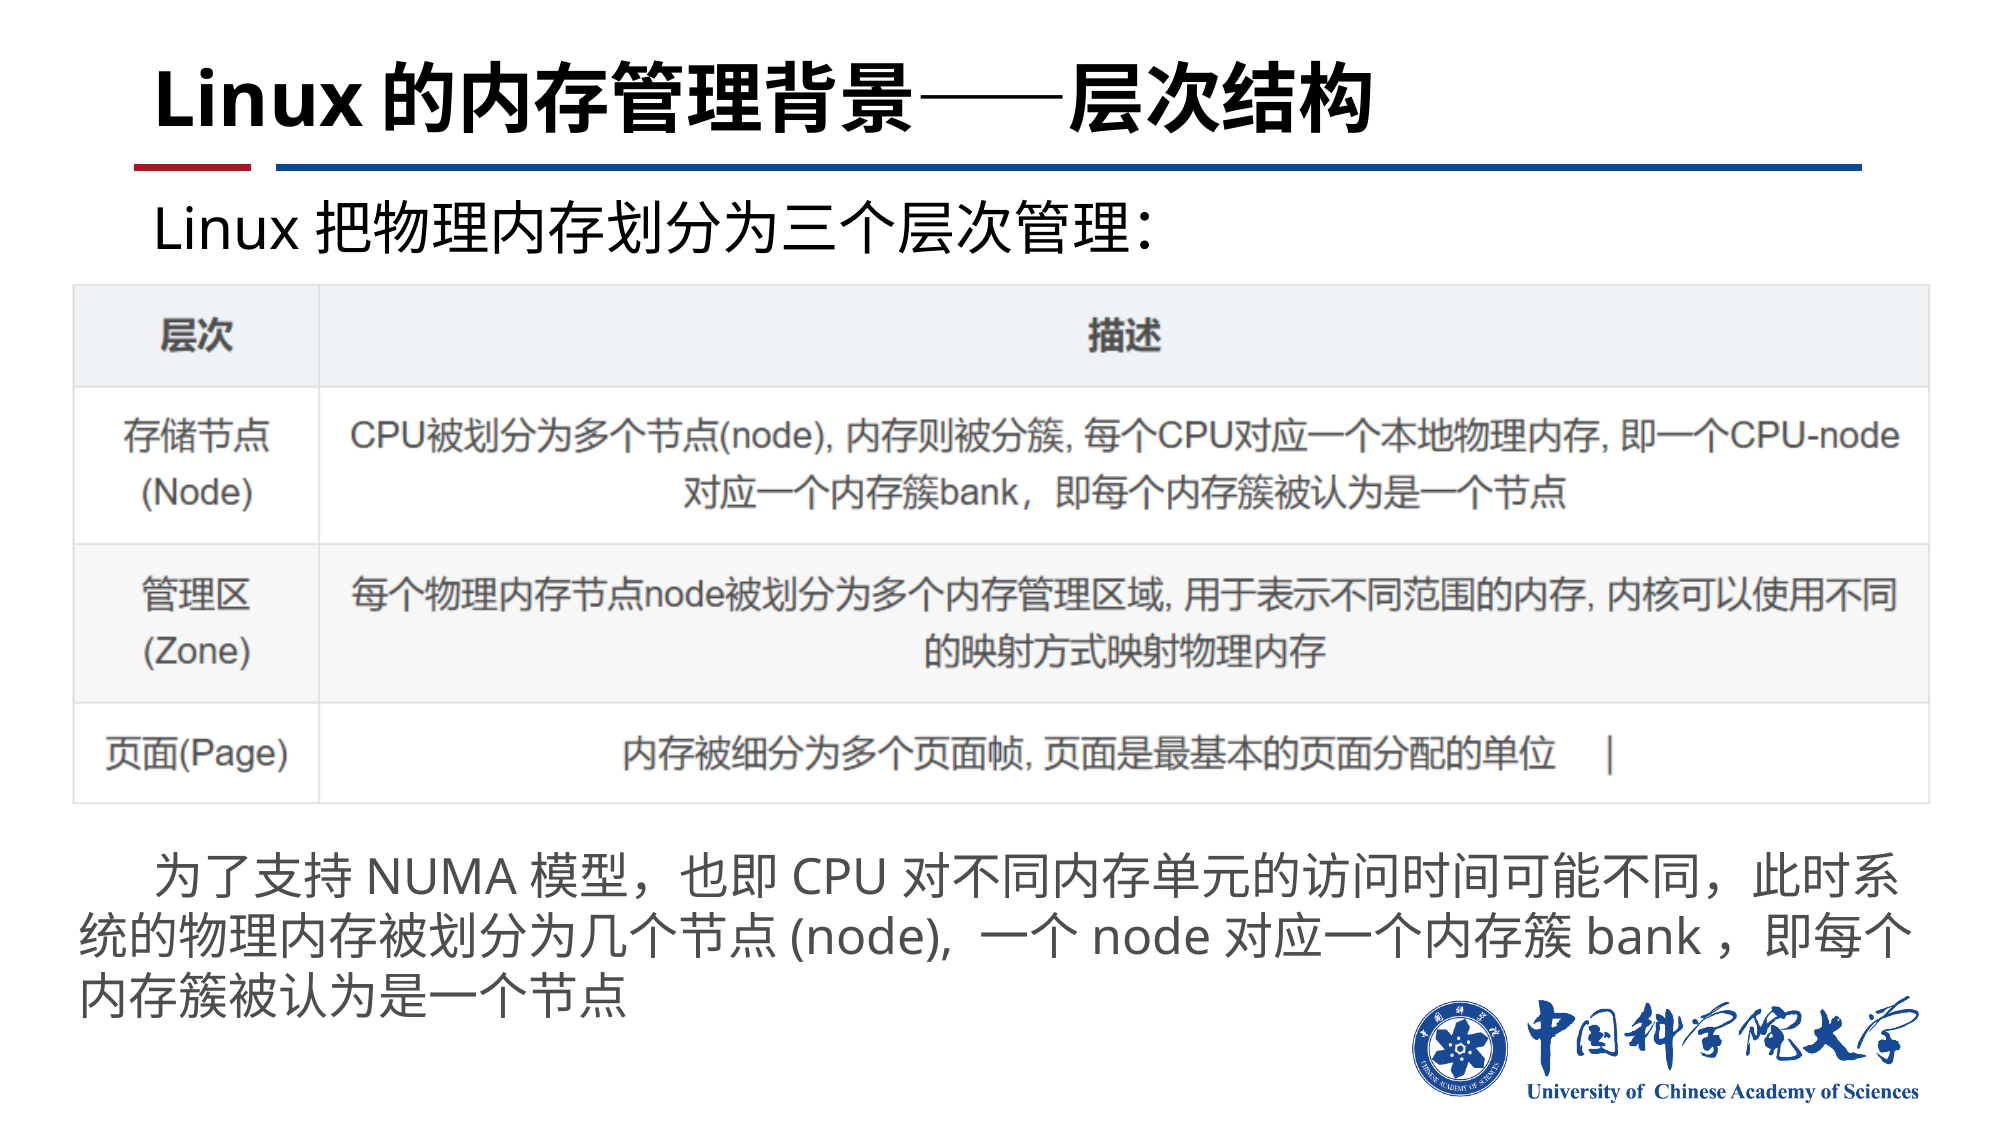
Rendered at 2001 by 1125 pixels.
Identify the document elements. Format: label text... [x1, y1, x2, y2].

picture [63, 276, 1937, 811]
list Linux把物理内存划分为三个层次管理： [137, 191, 1863, 276]
title Linux的内存管理背景——层次结构 [137, 41, 1863, 150]
text_box 为了支持NUMA模型，也即CPU对不同内存单元的访问时间可能不同，此时系统的物理内存被划分为几个节点(node), 一个node对应一个内存簇bank，即每个内存簇被认为是一个节点 [63, 837, 1936, 1033]
picture [1412, 1033, 1919, 1103]
